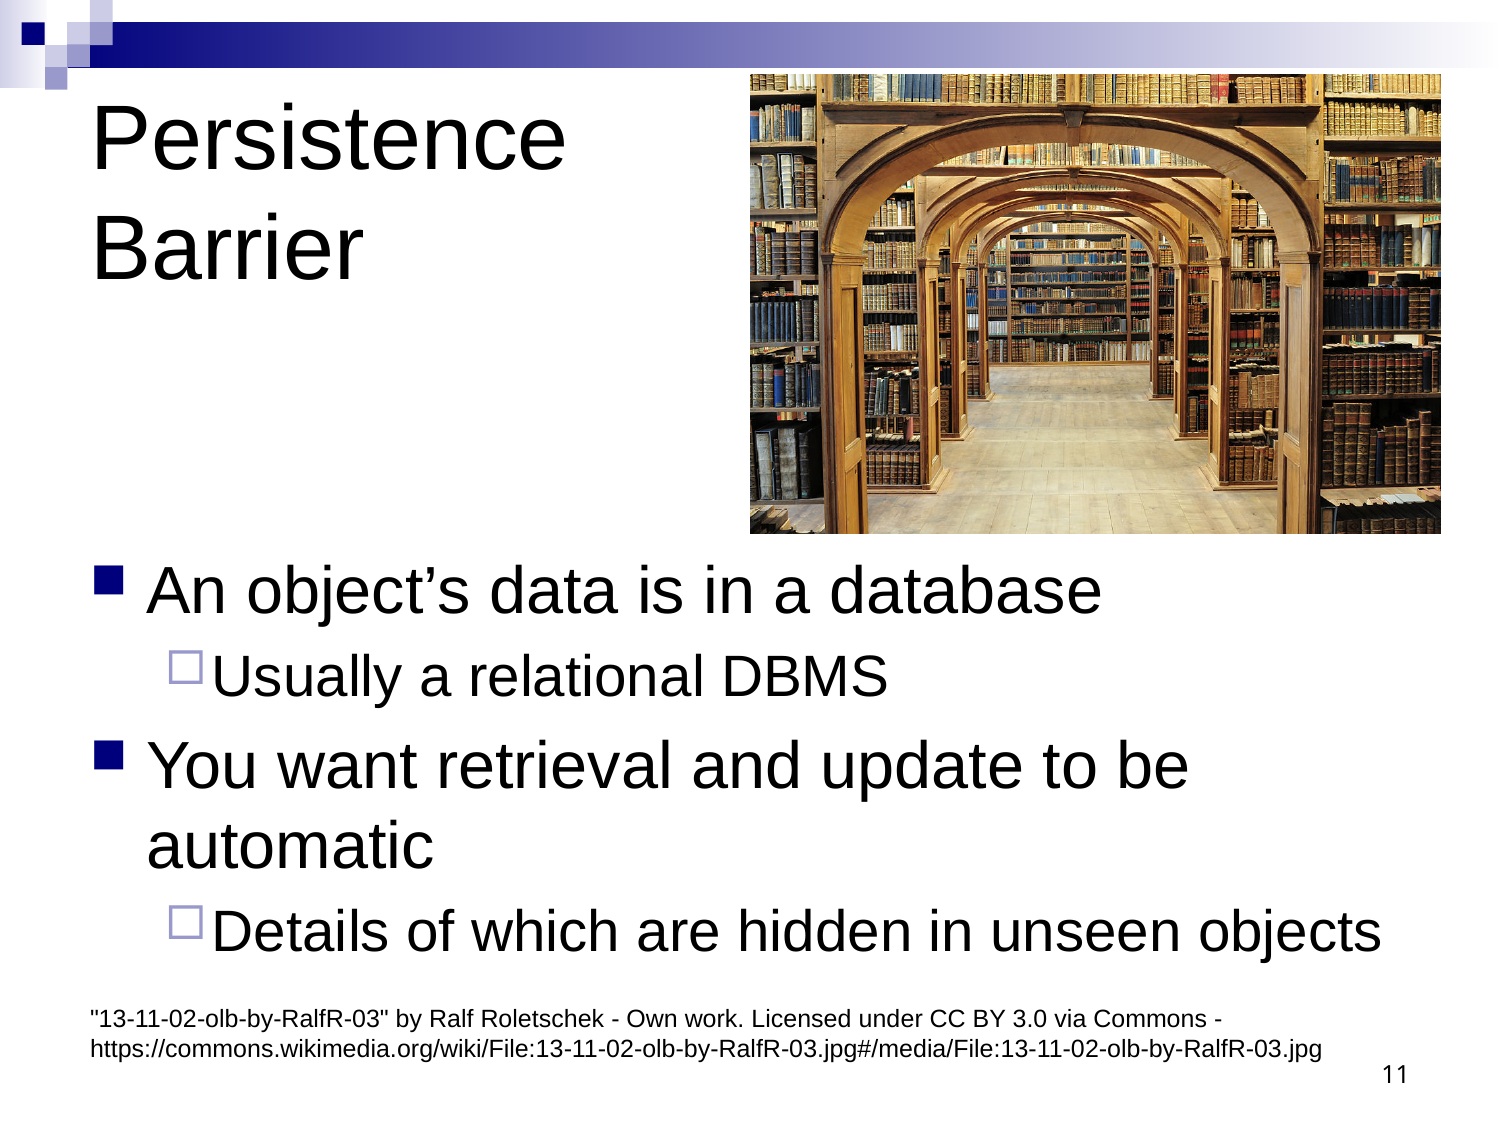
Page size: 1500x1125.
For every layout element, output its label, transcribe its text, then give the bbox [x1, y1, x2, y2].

picture [749, 74, 1441, 534]
list An object’s data is in a database Usually a relational DBMS You want retrieval and update to be automatic Details of which are hidden in unseen objects "13-11-02-olb-by-RalfR-03" by Ralf Roletschek - Own work. Licensed under CC BY 3.0 via Commons - https://commons.wikimedia.org/wiki/File:13-11-02-olb-by-RalfR-03.jpg#/media/File:13-11-02-olb-by-RalfR-03.jpg [75, 538, 1425, 1075]
title Persistence Barrier [75, 75, 747, 300]
slide_number 11 [1074, 1025, 1425, 1100]
